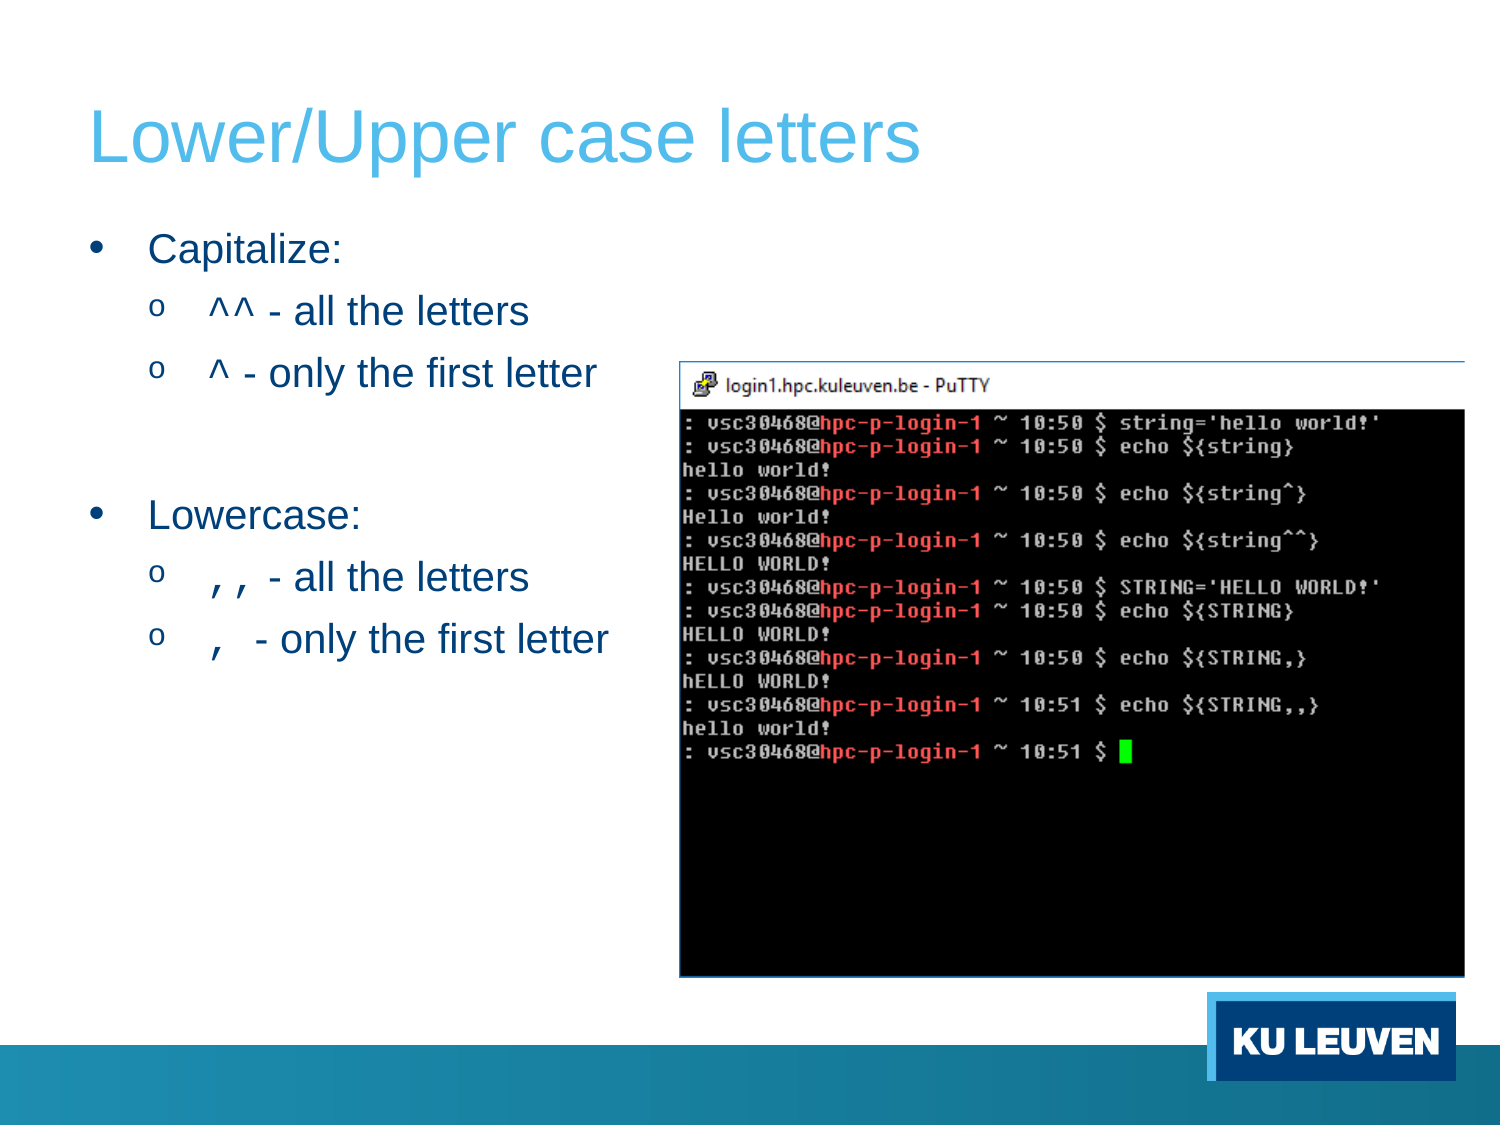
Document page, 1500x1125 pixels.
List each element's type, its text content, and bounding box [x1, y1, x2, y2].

picture [678, 361, 1465, 978]
list Capitalize: ^^ - all the letters ^ - only the first letter Lowercase: ,, - all the letters , - only the first letter [88, 221, 1483, 948]
title Lower/Upper case letters [88, 29, 1456, 178]
picture [1207, 992, 1456, 1081]
